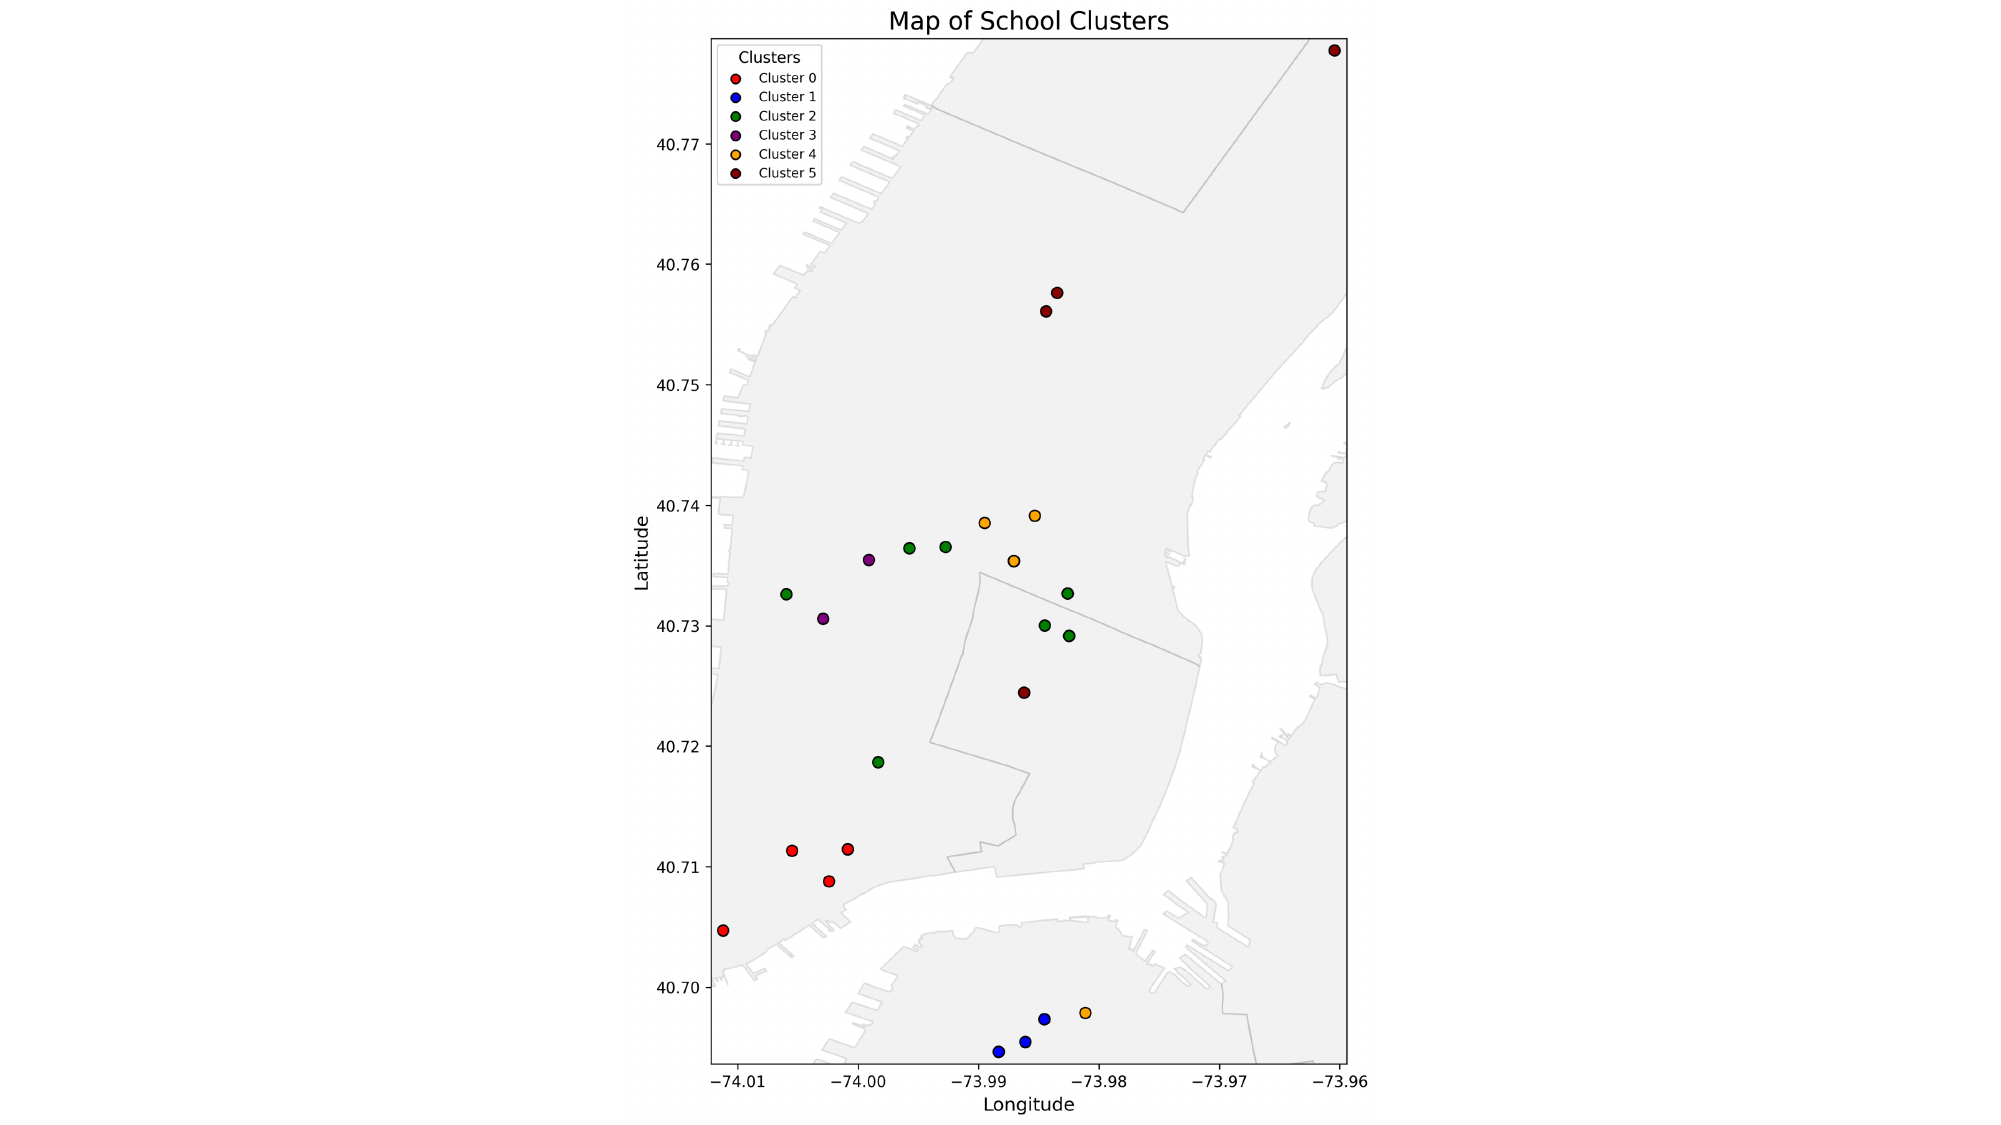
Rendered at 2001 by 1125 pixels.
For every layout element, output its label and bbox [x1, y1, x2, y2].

picture [620, 0, 1380, 1125]
